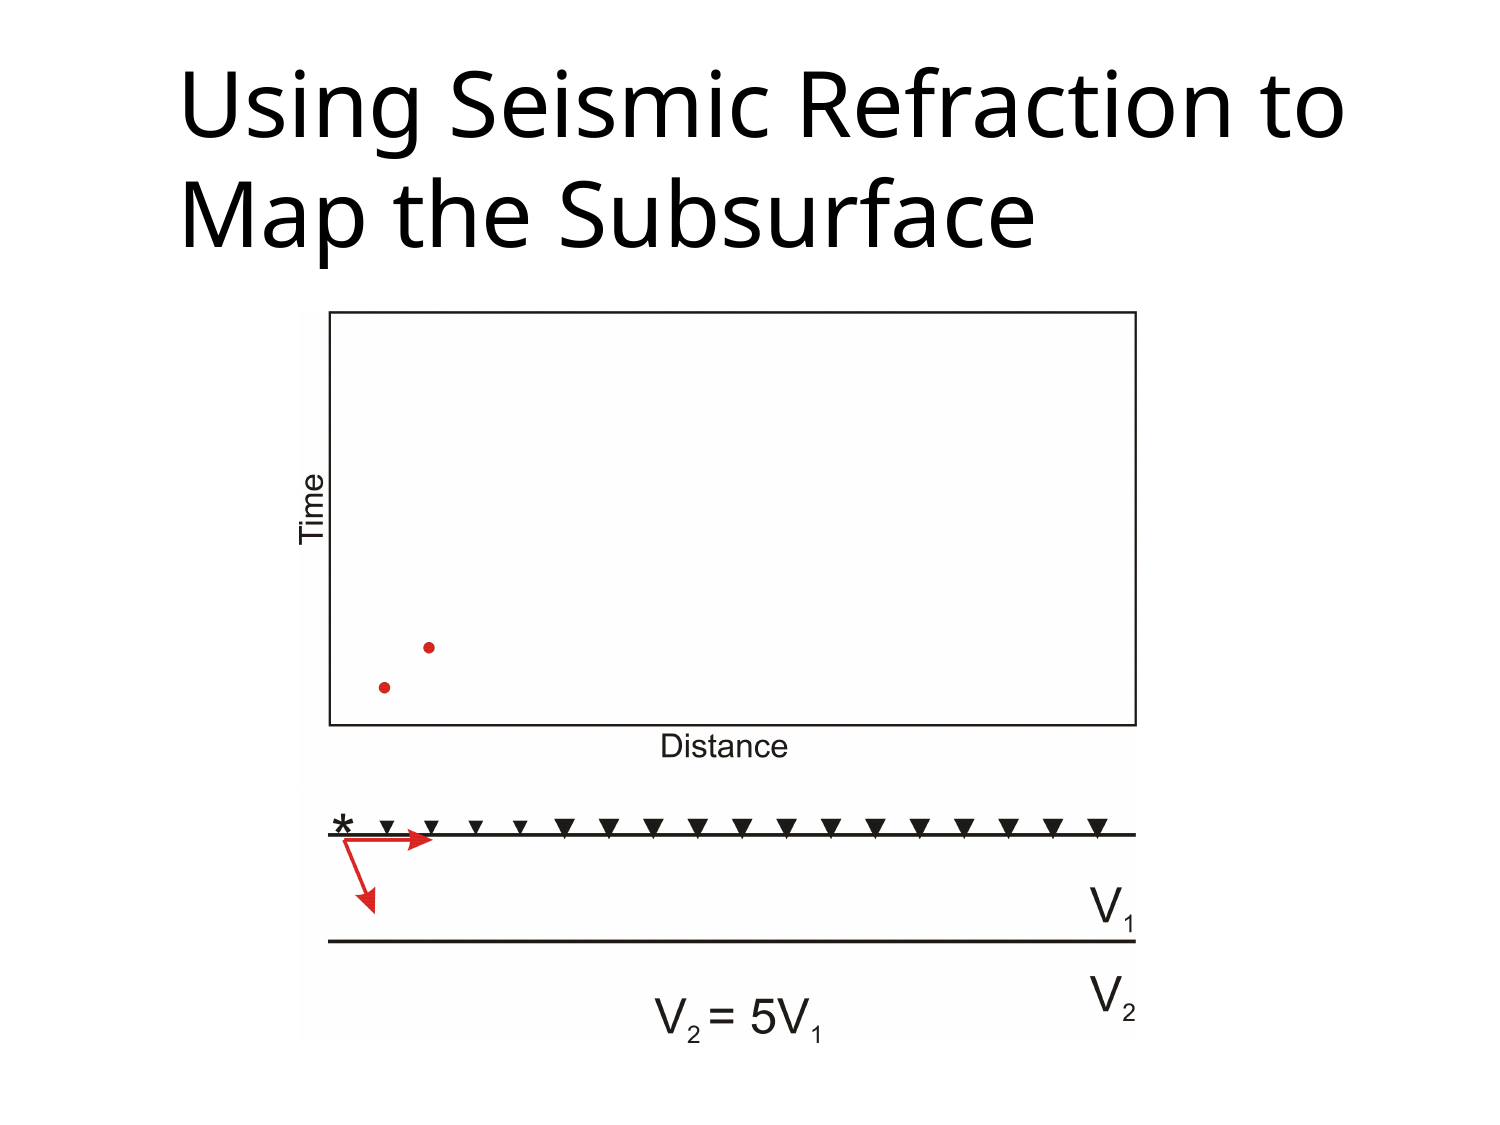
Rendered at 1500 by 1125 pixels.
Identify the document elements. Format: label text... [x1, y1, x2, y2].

title Using Seismic Refraction to Map the Subsurface [162, 62, 1438, 250]
picture [299, 311, 1137, 1043]
